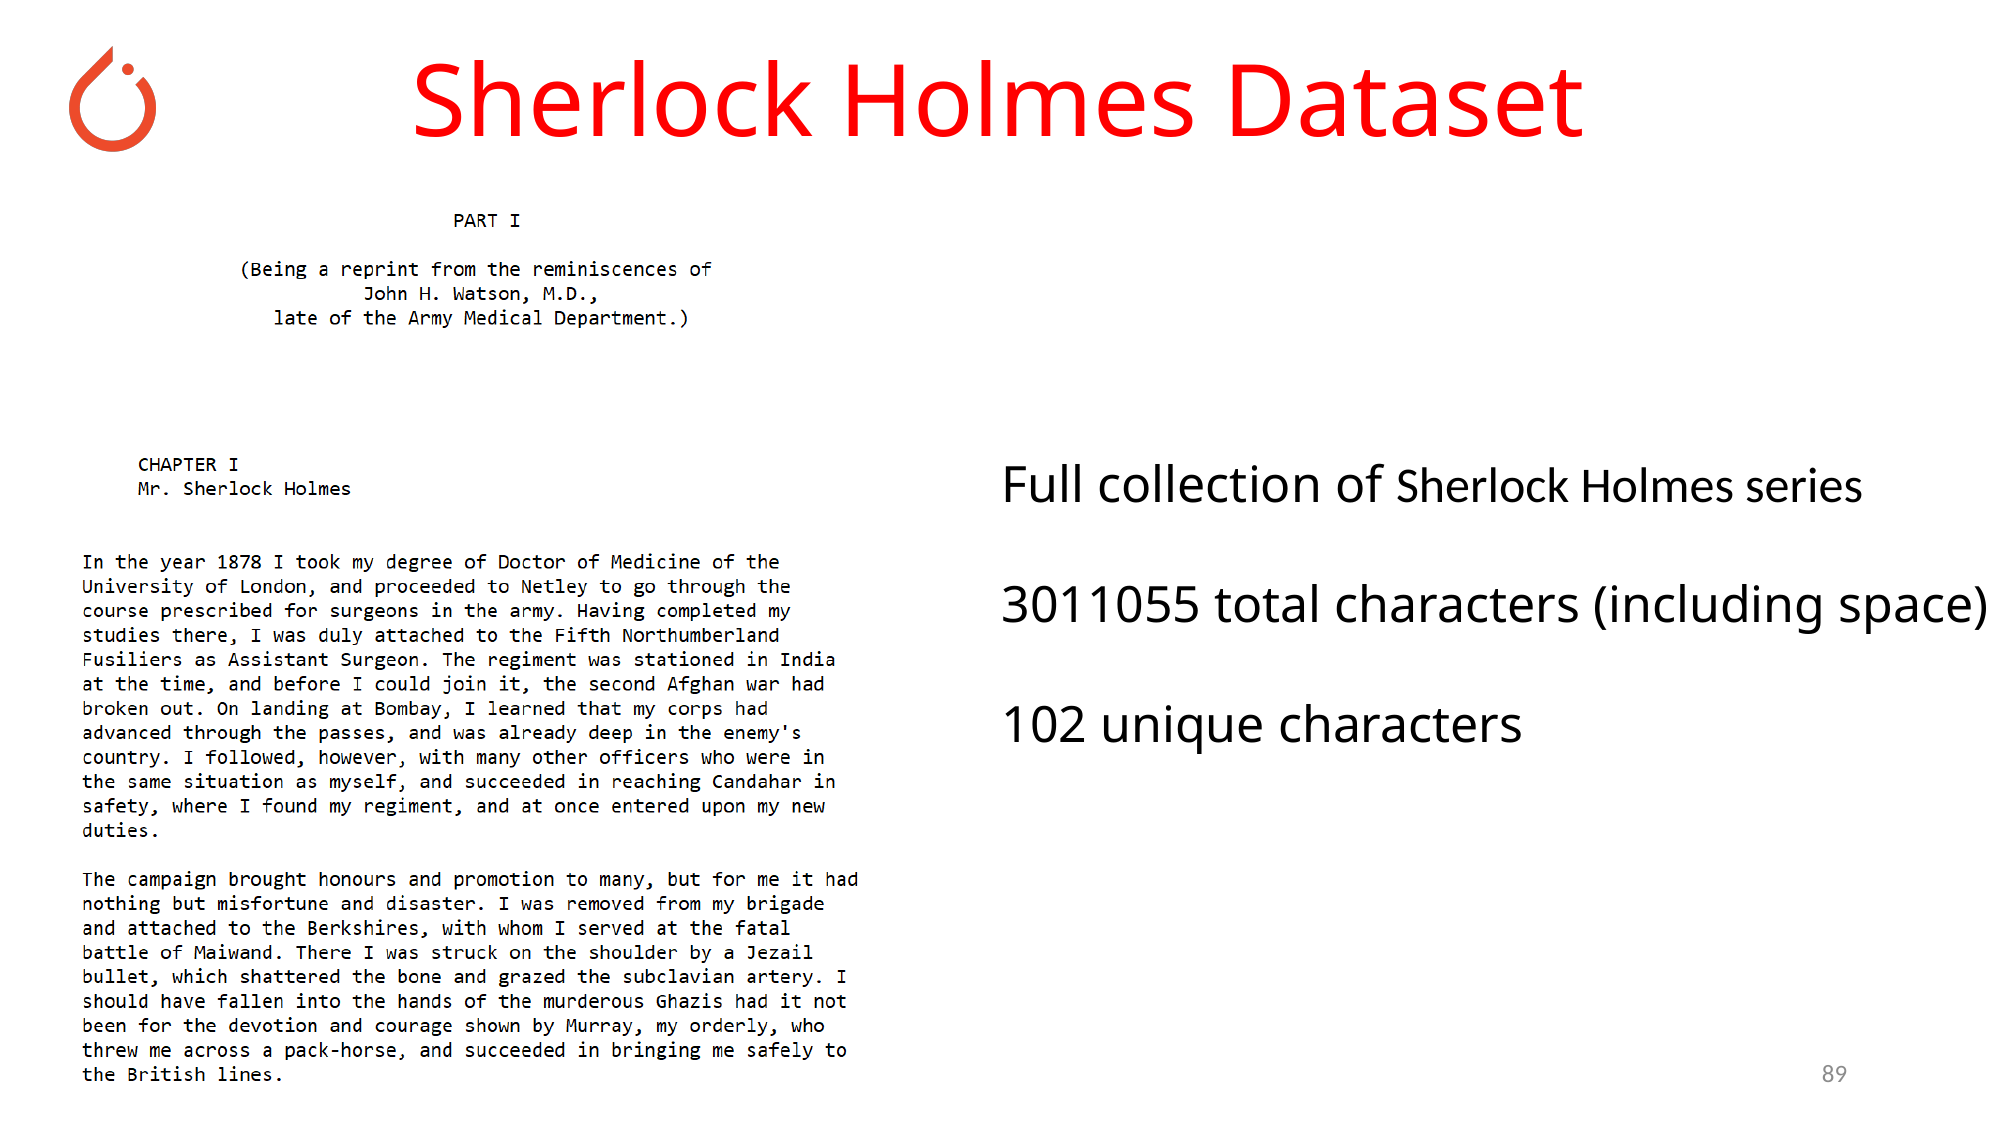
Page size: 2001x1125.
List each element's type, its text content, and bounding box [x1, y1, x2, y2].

text_box Sherlock Holmes Dataset [136, 3, 1862, 166]
slide_number 89 [1412, 1042, 1863, 1103]
picture [69, 46, 156, 152]
text_box Full collection of Sherlock Holmes series 3011055 total characters (including space) 102 unique characters [986, 445, 2000, 760]
picture [69, 187, 888, 1103]
